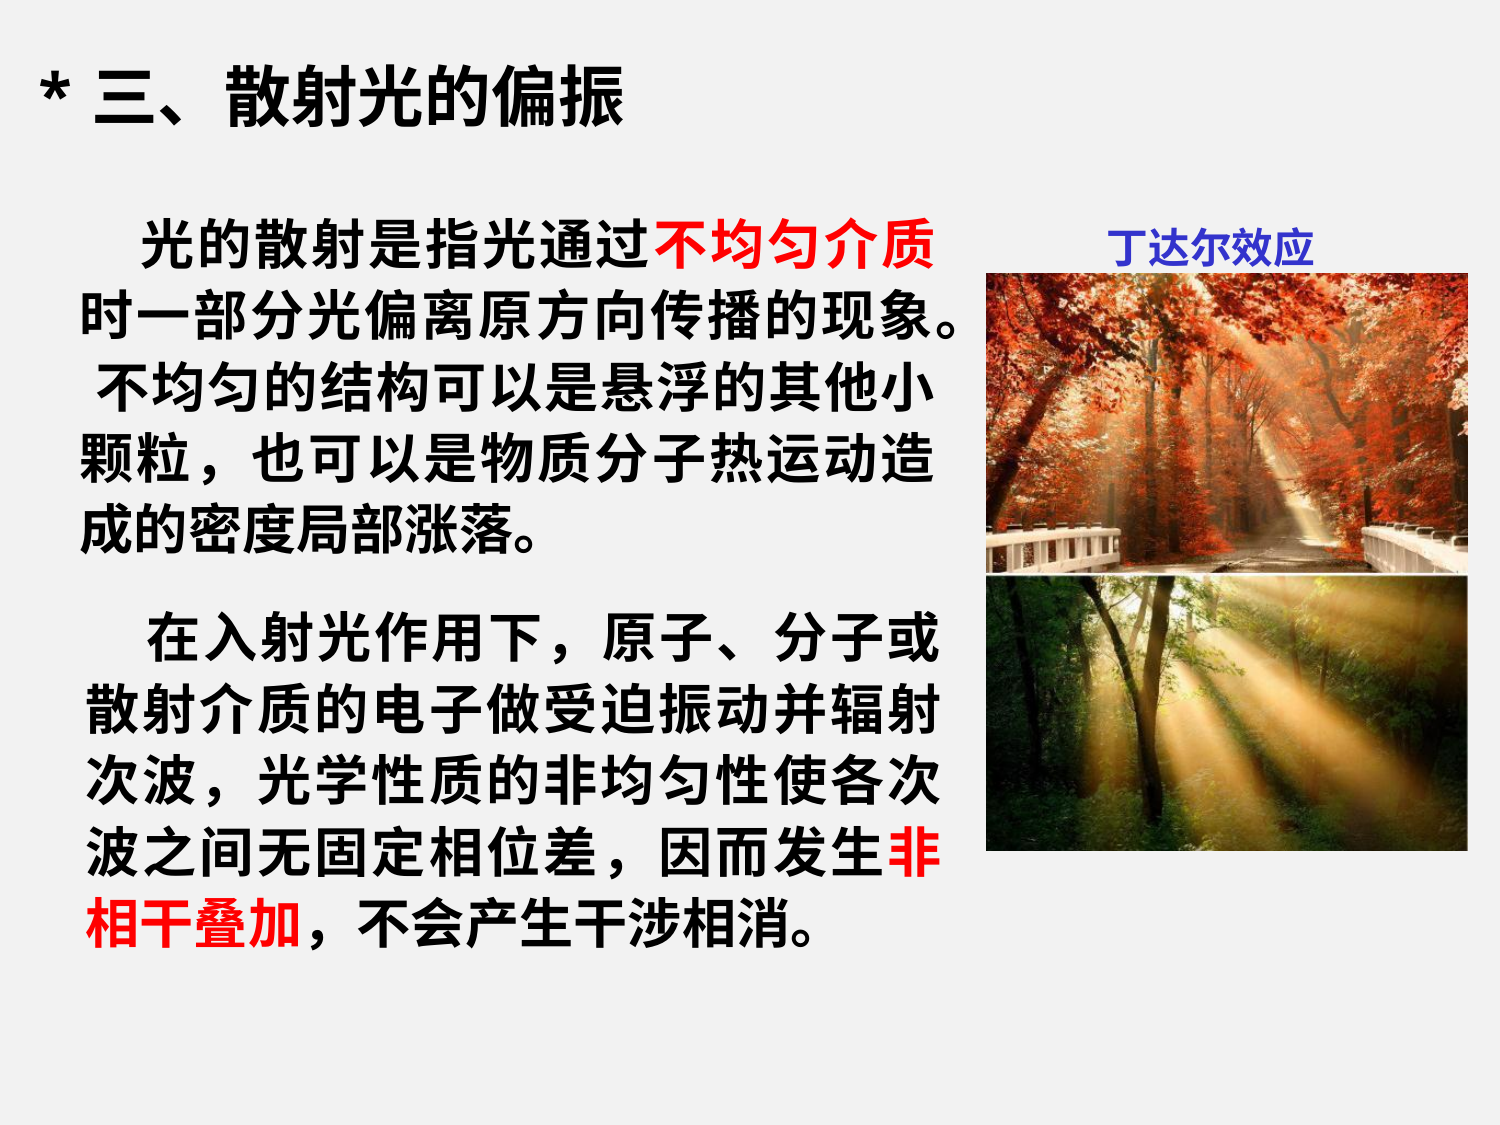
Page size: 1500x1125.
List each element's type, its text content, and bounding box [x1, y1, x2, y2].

picture [986, 273, 1468, 851]
text_box 光的散射是指光通过不均匀介质时一部分光偏离原方向传播的现象。 不均匀的结构可以是悬浮的其他小颗粒，也可以是物质分子热运动造成的密度局部涨落。 [64, 196, 951, 569]
text_box 在入射光作用下，原子、分子或散射介质的电子做受迫振动并辐射次波，光学性质的非均匀性使各次波之间无固定相位差，因而发生非相干叠加，不会产生干涉相消。 [70, 589, 957, 962]
text_box *三、散射光的偏振 [20, 47, 681, 143]
text_box 丁达尔效应 [1104, 219, 1389, 273]
